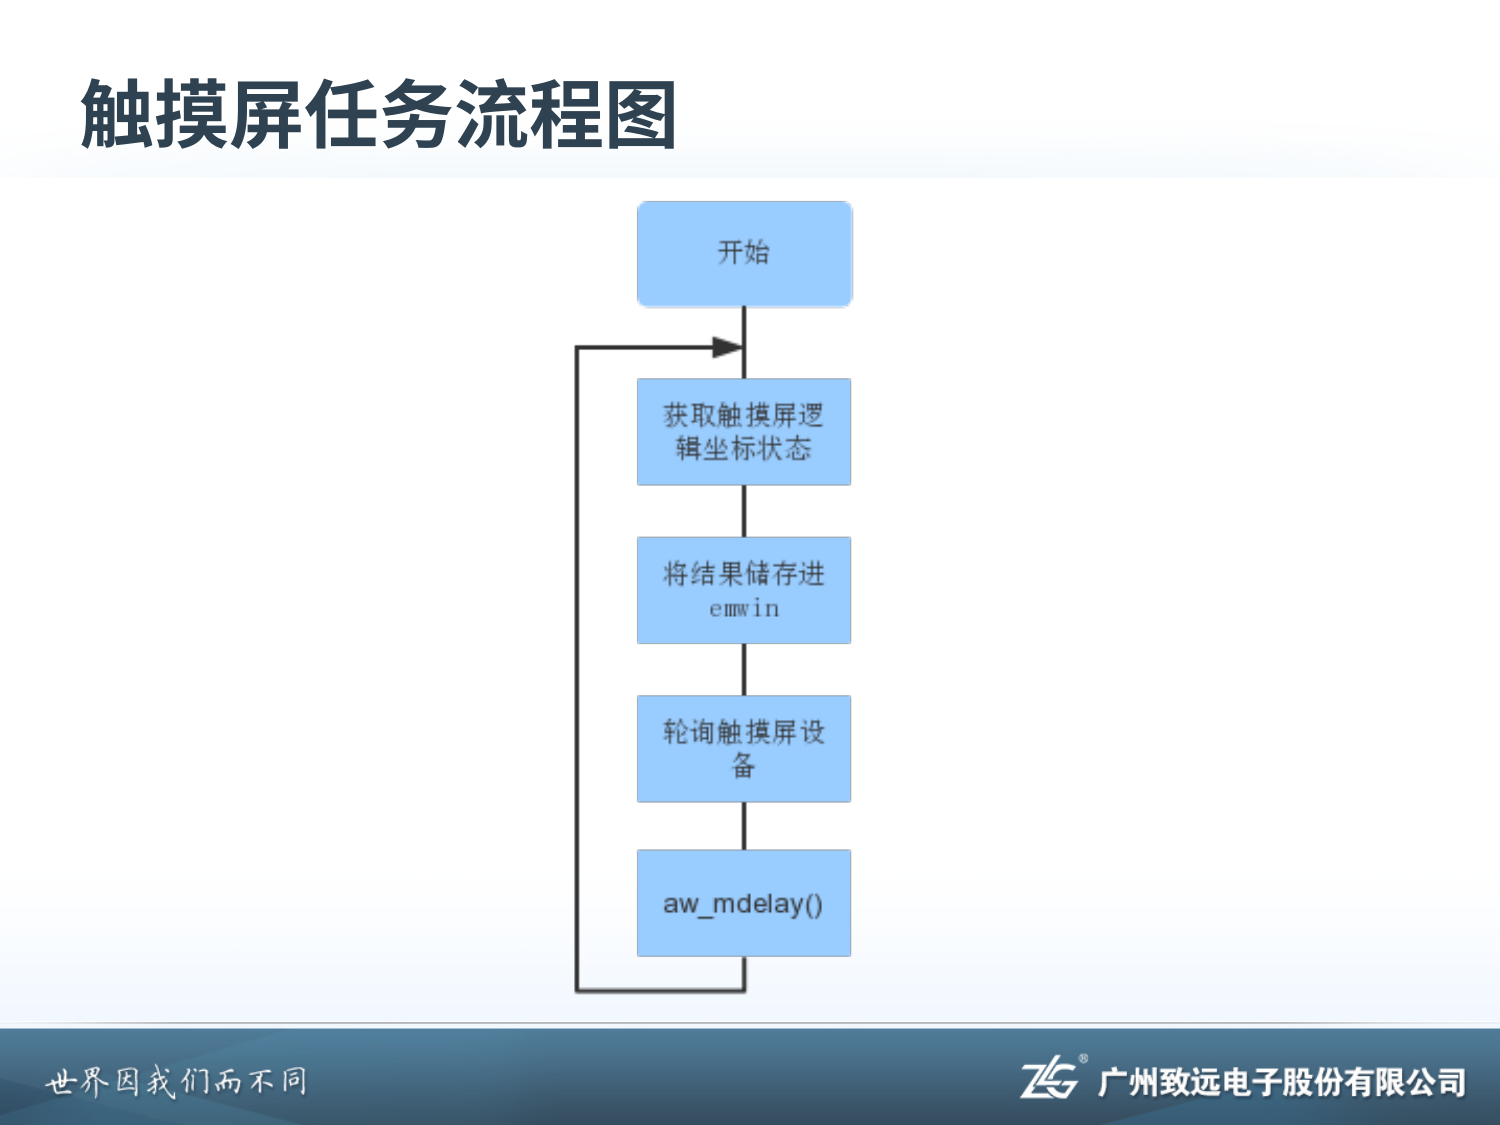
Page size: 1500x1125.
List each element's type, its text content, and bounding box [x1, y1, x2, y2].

title 触摸屏任务流程图 [64, 19, 1424, 207]
picture [0, 0, 1500, 1125]
